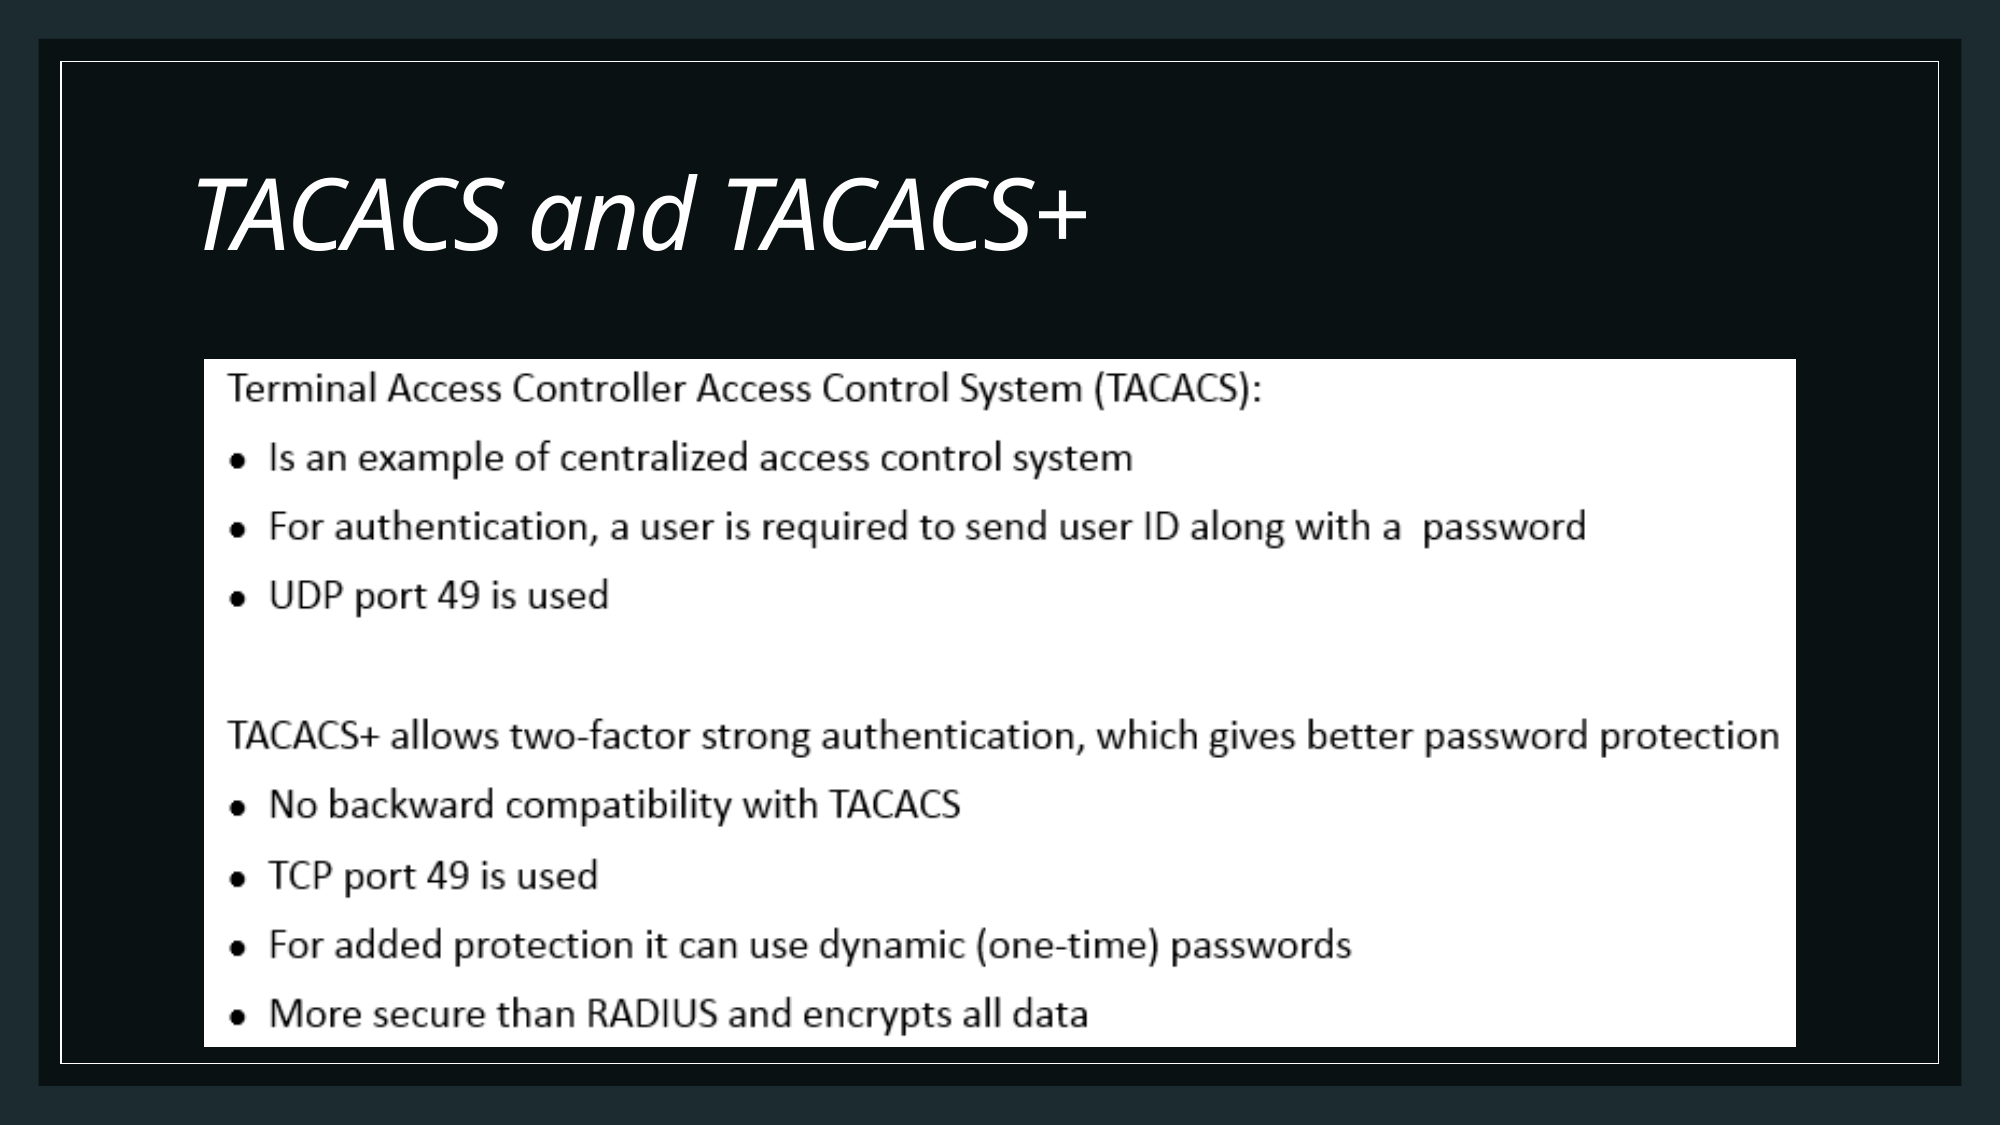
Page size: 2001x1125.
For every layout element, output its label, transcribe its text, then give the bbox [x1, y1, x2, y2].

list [204, 359, 1796, 1047]
title TACACS and TACACS+ [174, 105, 1825, 331]
